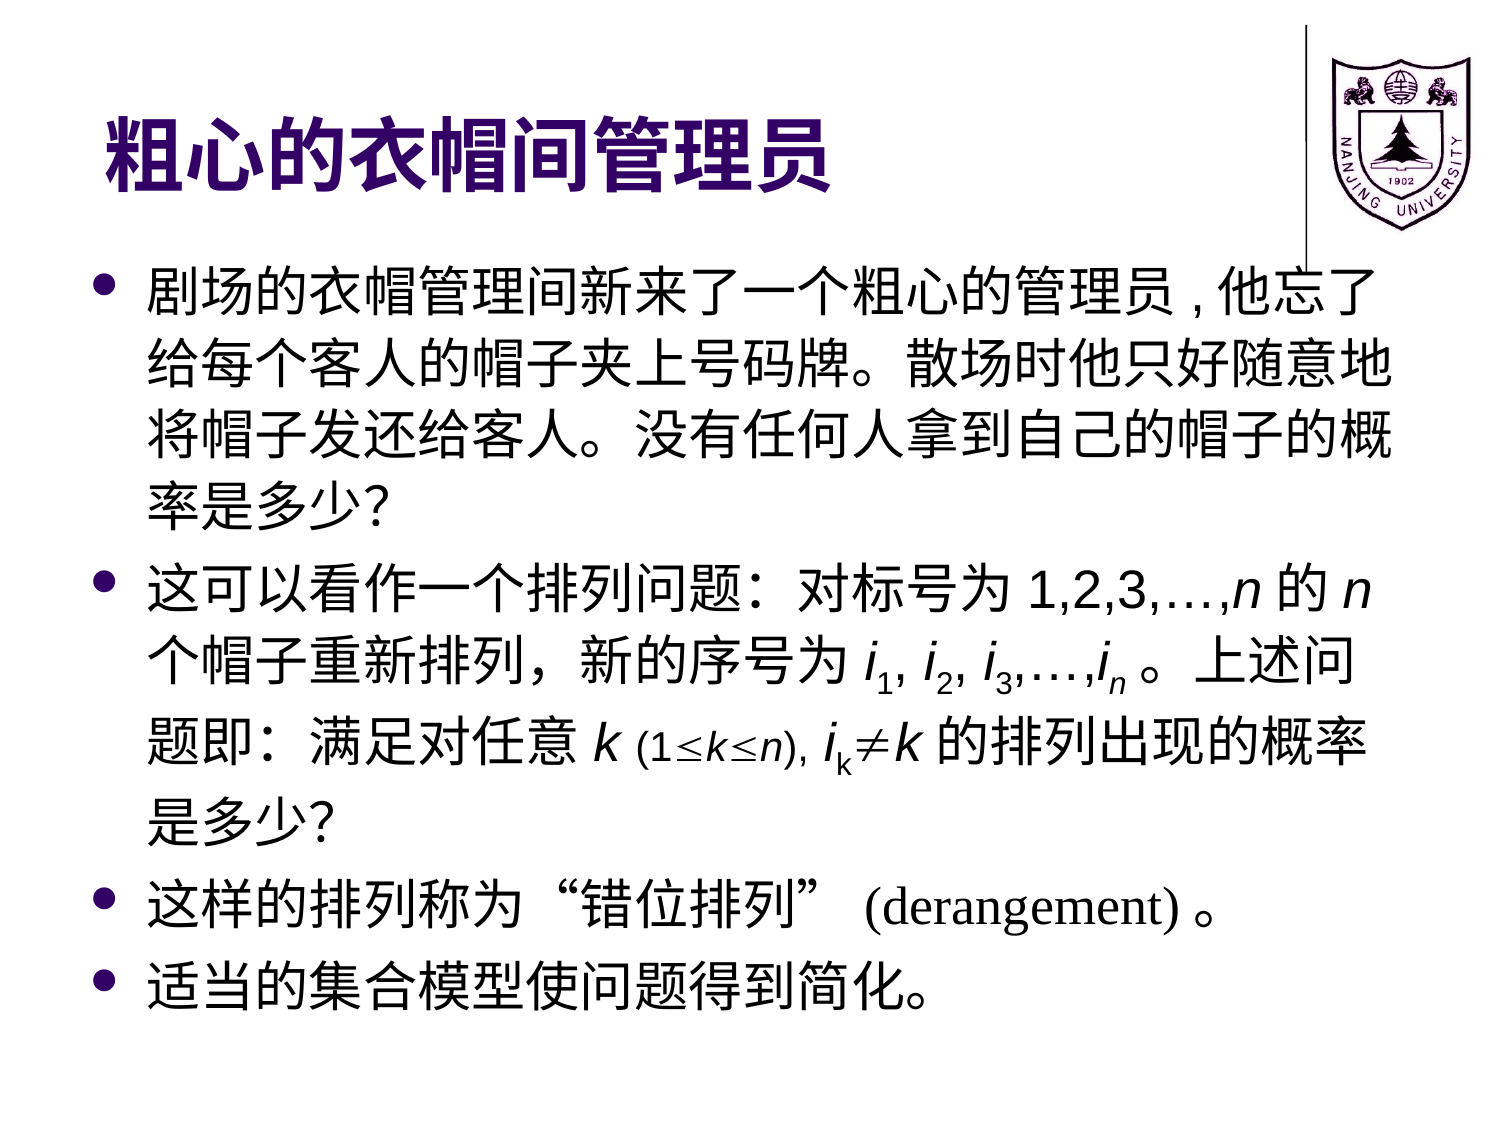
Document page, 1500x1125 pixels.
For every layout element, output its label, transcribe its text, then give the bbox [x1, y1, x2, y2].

picture [1328, 51, 1481, 235]
title 粗心的衣帽间管理员 [88, 42, 1326, 209]
list 剧场的衣帽管理间新来了一个粗心的管理员,他忘了给每个客人的帽子夹上号码牌。散场时他只好随意地将帽子发还给客人。没有任何人拿到自己的帽子的概率是多少？ 这可以看作一个排列问题：对标号为1,2,3,…,n的n个帽子重新排列，新的序号为i1, i2, i3,…,in。上述问题即：满足对任意k (1kn), ikk的排列出现的概率是多少？ 这样的排列称为“错位排列”(derangement)。 适当的集合模型使问题得到简化。 [75, 243, 1425, 1047]
